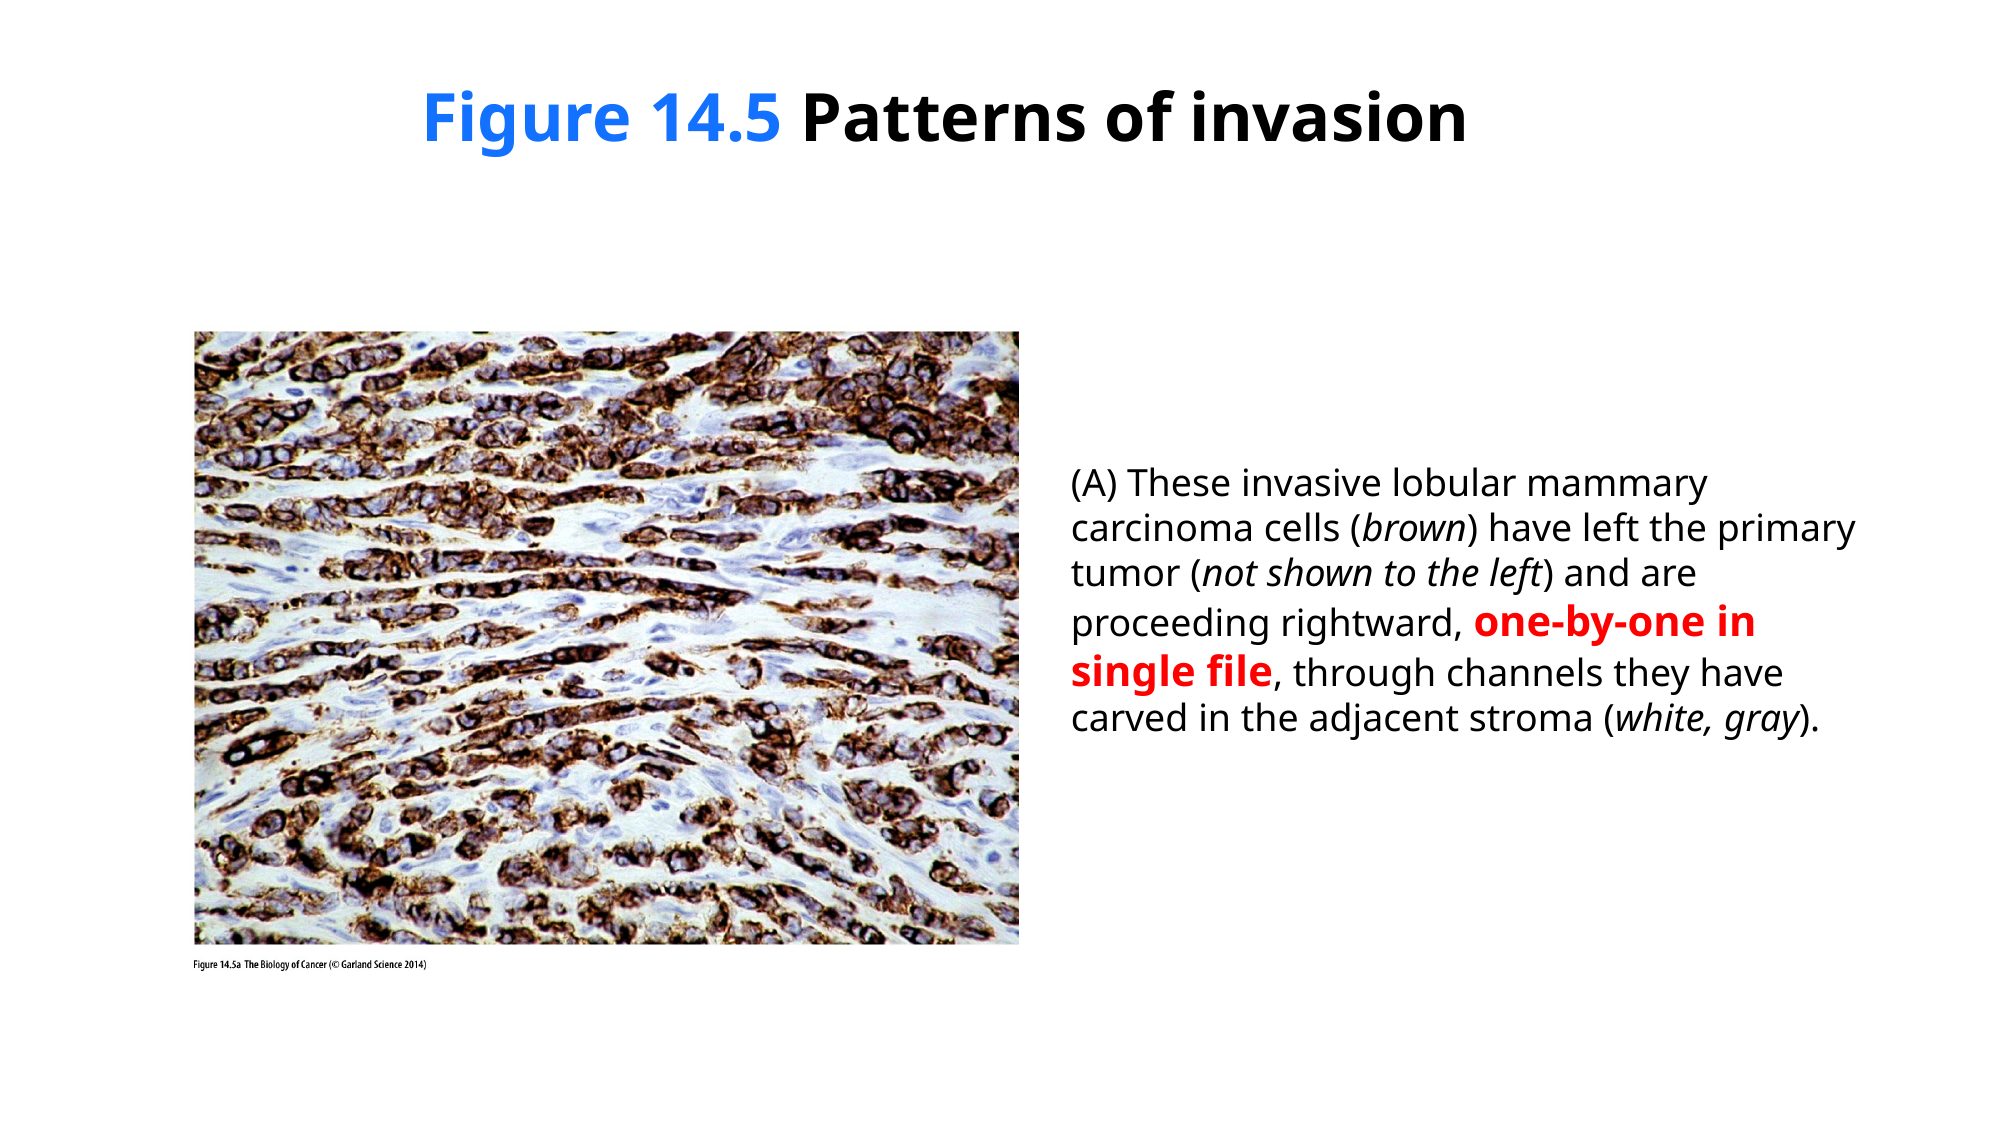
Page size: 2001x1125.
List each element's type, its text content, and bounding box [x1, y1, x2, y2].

picture [188, 325, 1025, 973]
text_box Figure 14.5 Patterns of invasion [406, 67, 1503, 162]
text_box (A) These invasive lobular mammary carcinoma cells (brown) have left the primary tumor (not shown to the left) and are proceeding rightward, one-by-one in single file, through channels they have carved in the adjacent stroma (white, gray). [1056, 451, 1893, 747]
